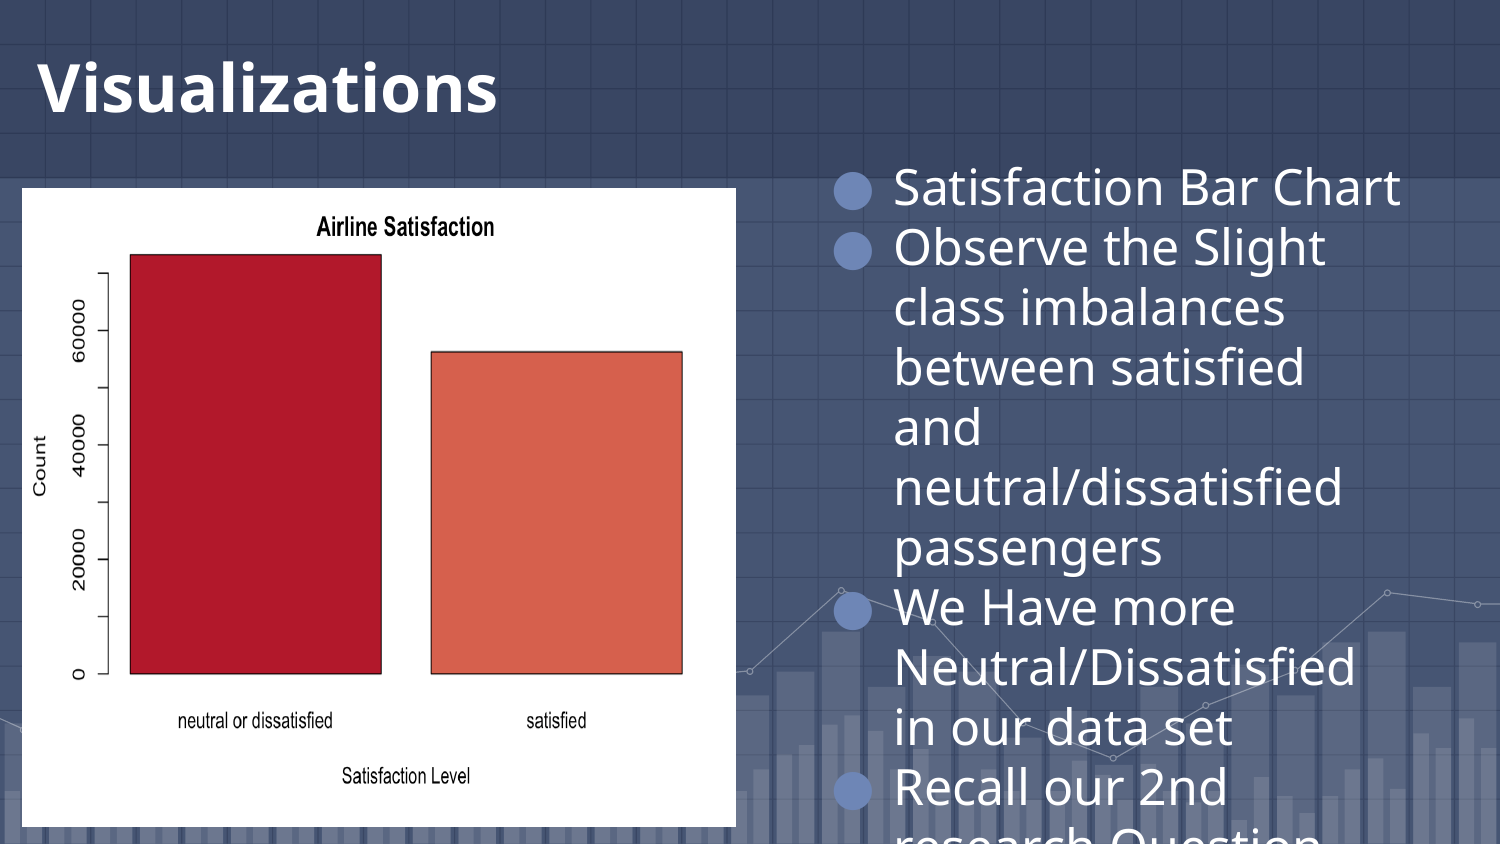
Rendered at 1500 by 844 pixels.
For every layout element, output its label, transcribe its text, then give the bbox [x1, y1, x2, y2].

picture [22, 188, 737, 827]
title Visualizations [22, 0, 1284, 141]
list Satisfaction Bar Chart Observe the Slight class imbalances between satisfied and neutral/dissatisfied passengers We Have more Neutral/Dissatisfied in our data set Recall our 2nd research Question [803, 140, 1423, 796]
